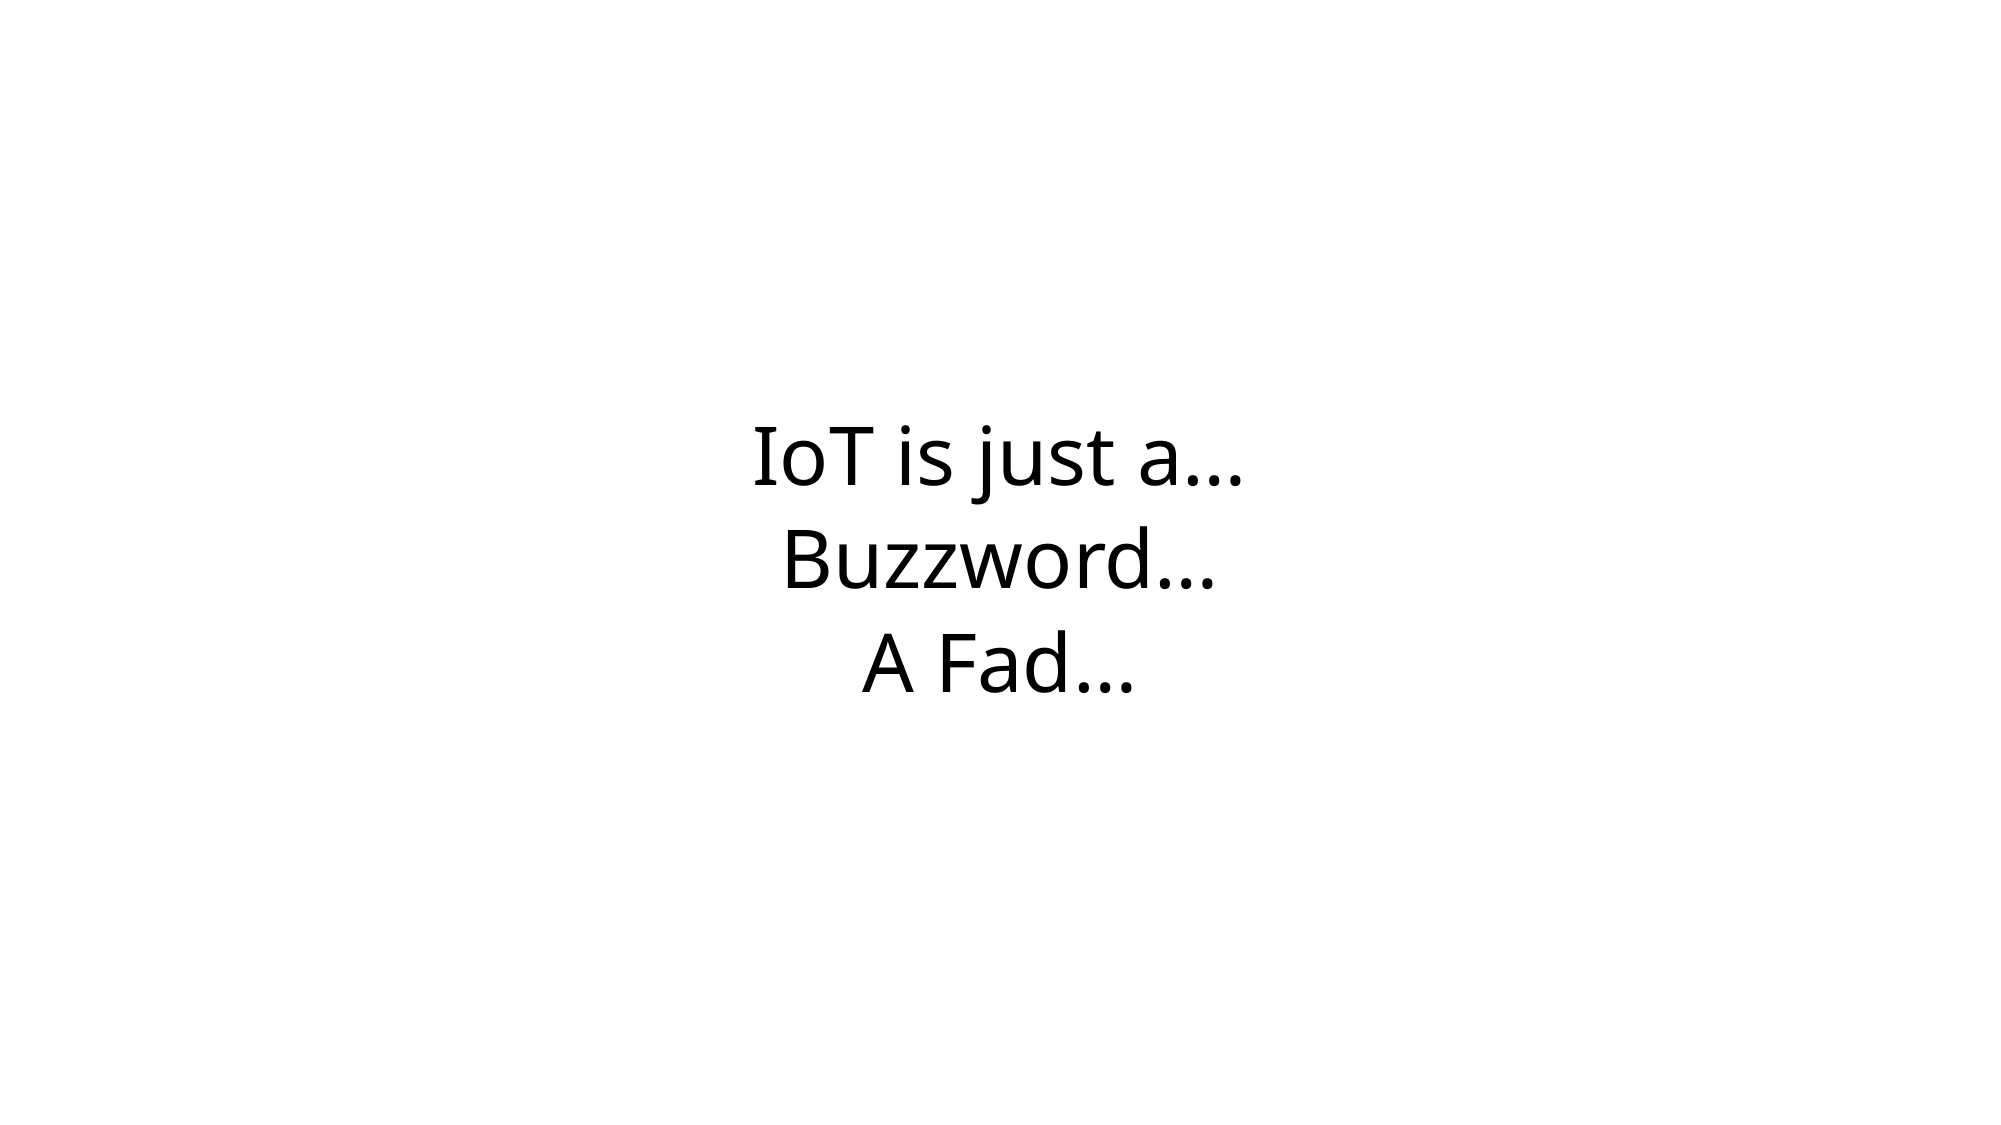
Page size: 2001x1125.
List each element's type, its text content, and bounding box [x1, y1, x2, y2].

list IoT is just a… Buzzword… A Fad… [44, 395, 1956, 730]
